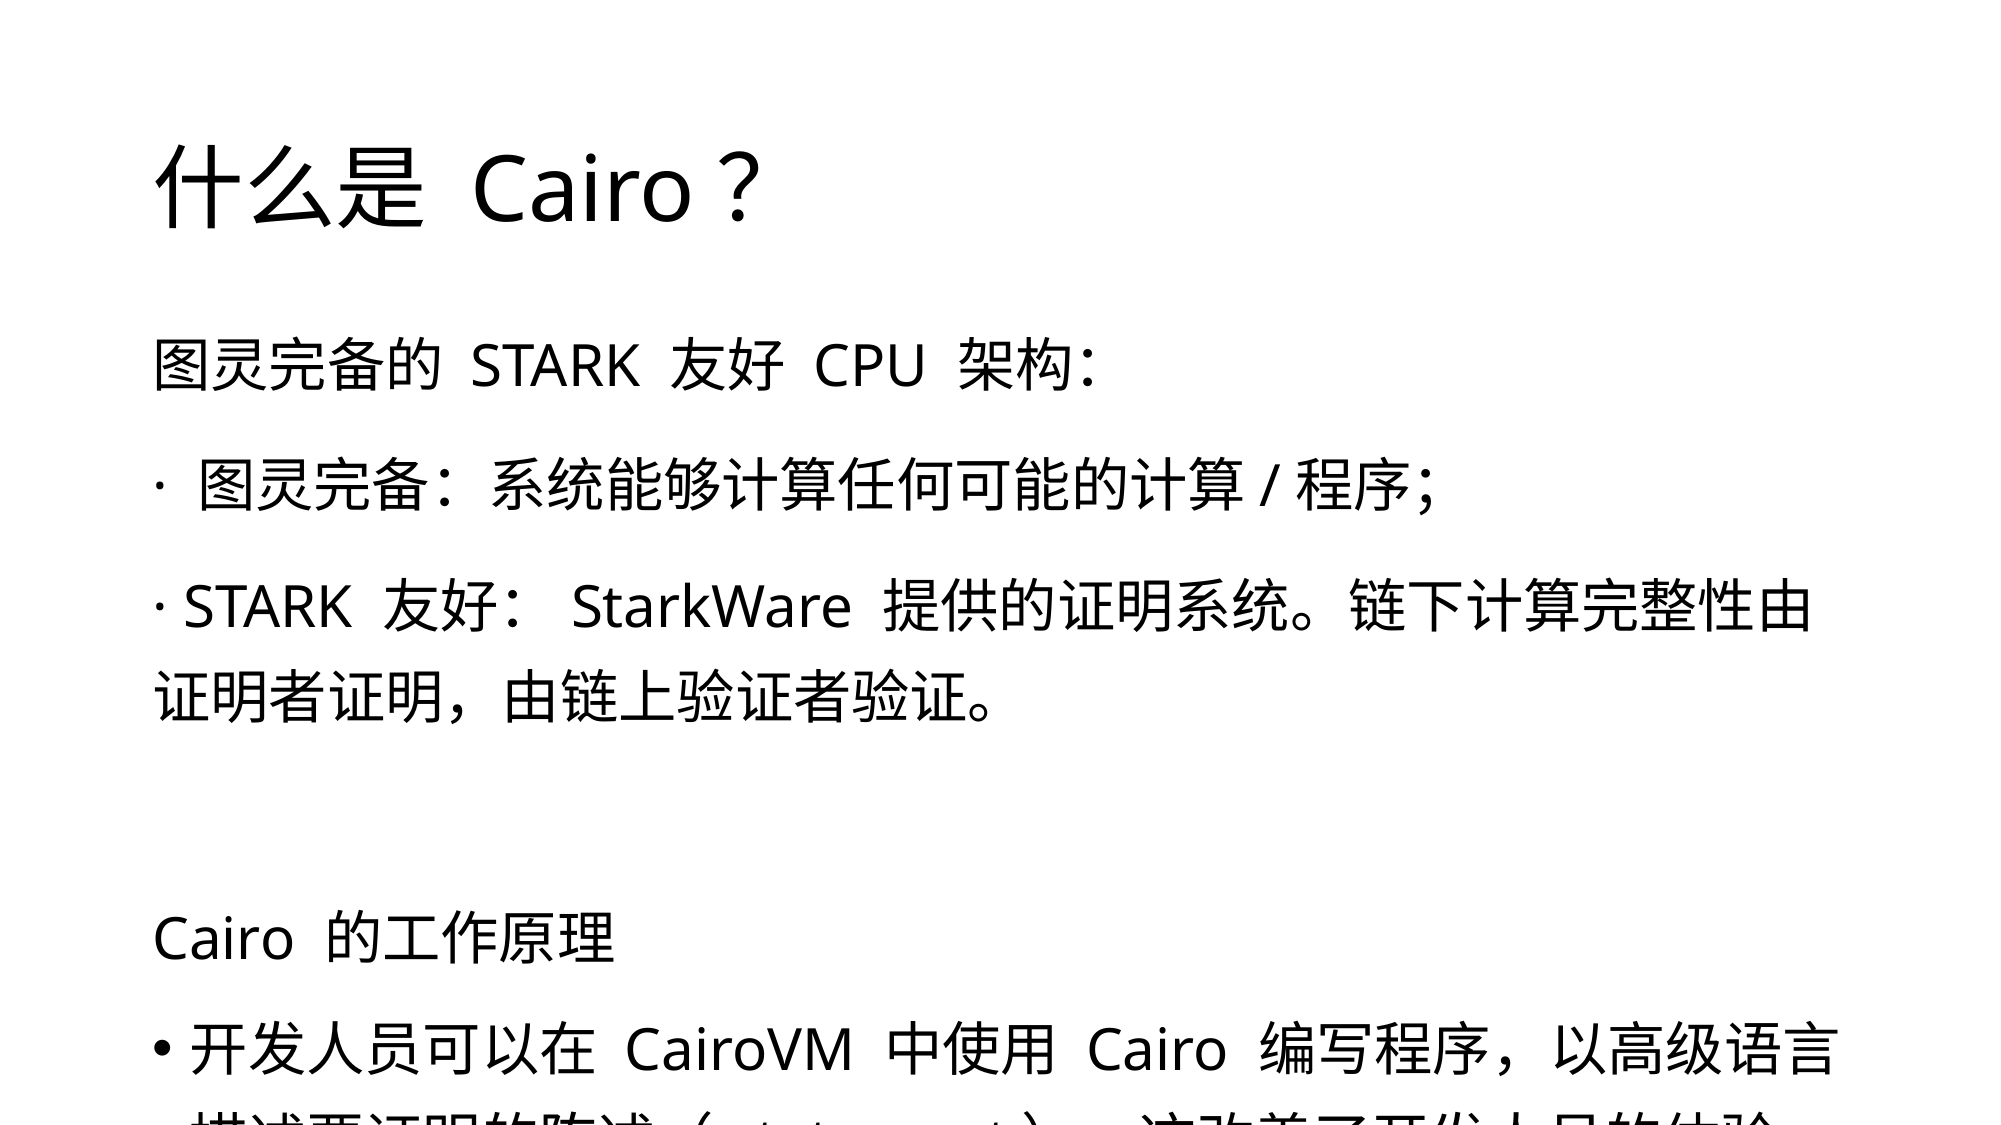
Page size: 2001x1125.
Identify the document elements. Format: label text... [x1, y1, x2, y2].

list 图灵完备的 STARK 友好 CPU 架构： · 图灵完备：系统能够计算任何可能的计算/程序； · STARK 友好：StarkWare 提供的证明系统。链下计算完整性由证明者证明，由链上验证者验证。 Cairo 的工作原理 开发人员可以在 CairoVM 中使用 Cairo 编写程序，以高级语言描述要证明的陈述（statement）。这改善了开发人员的体验，因为他们可以利用零知识证明（ZKP）的可扩展性，而无需学习如何编写复杂的电路。 [137, 299, 1863, 1014]
title 什么是 Cairo？ [137, 59, 1863, 278]
